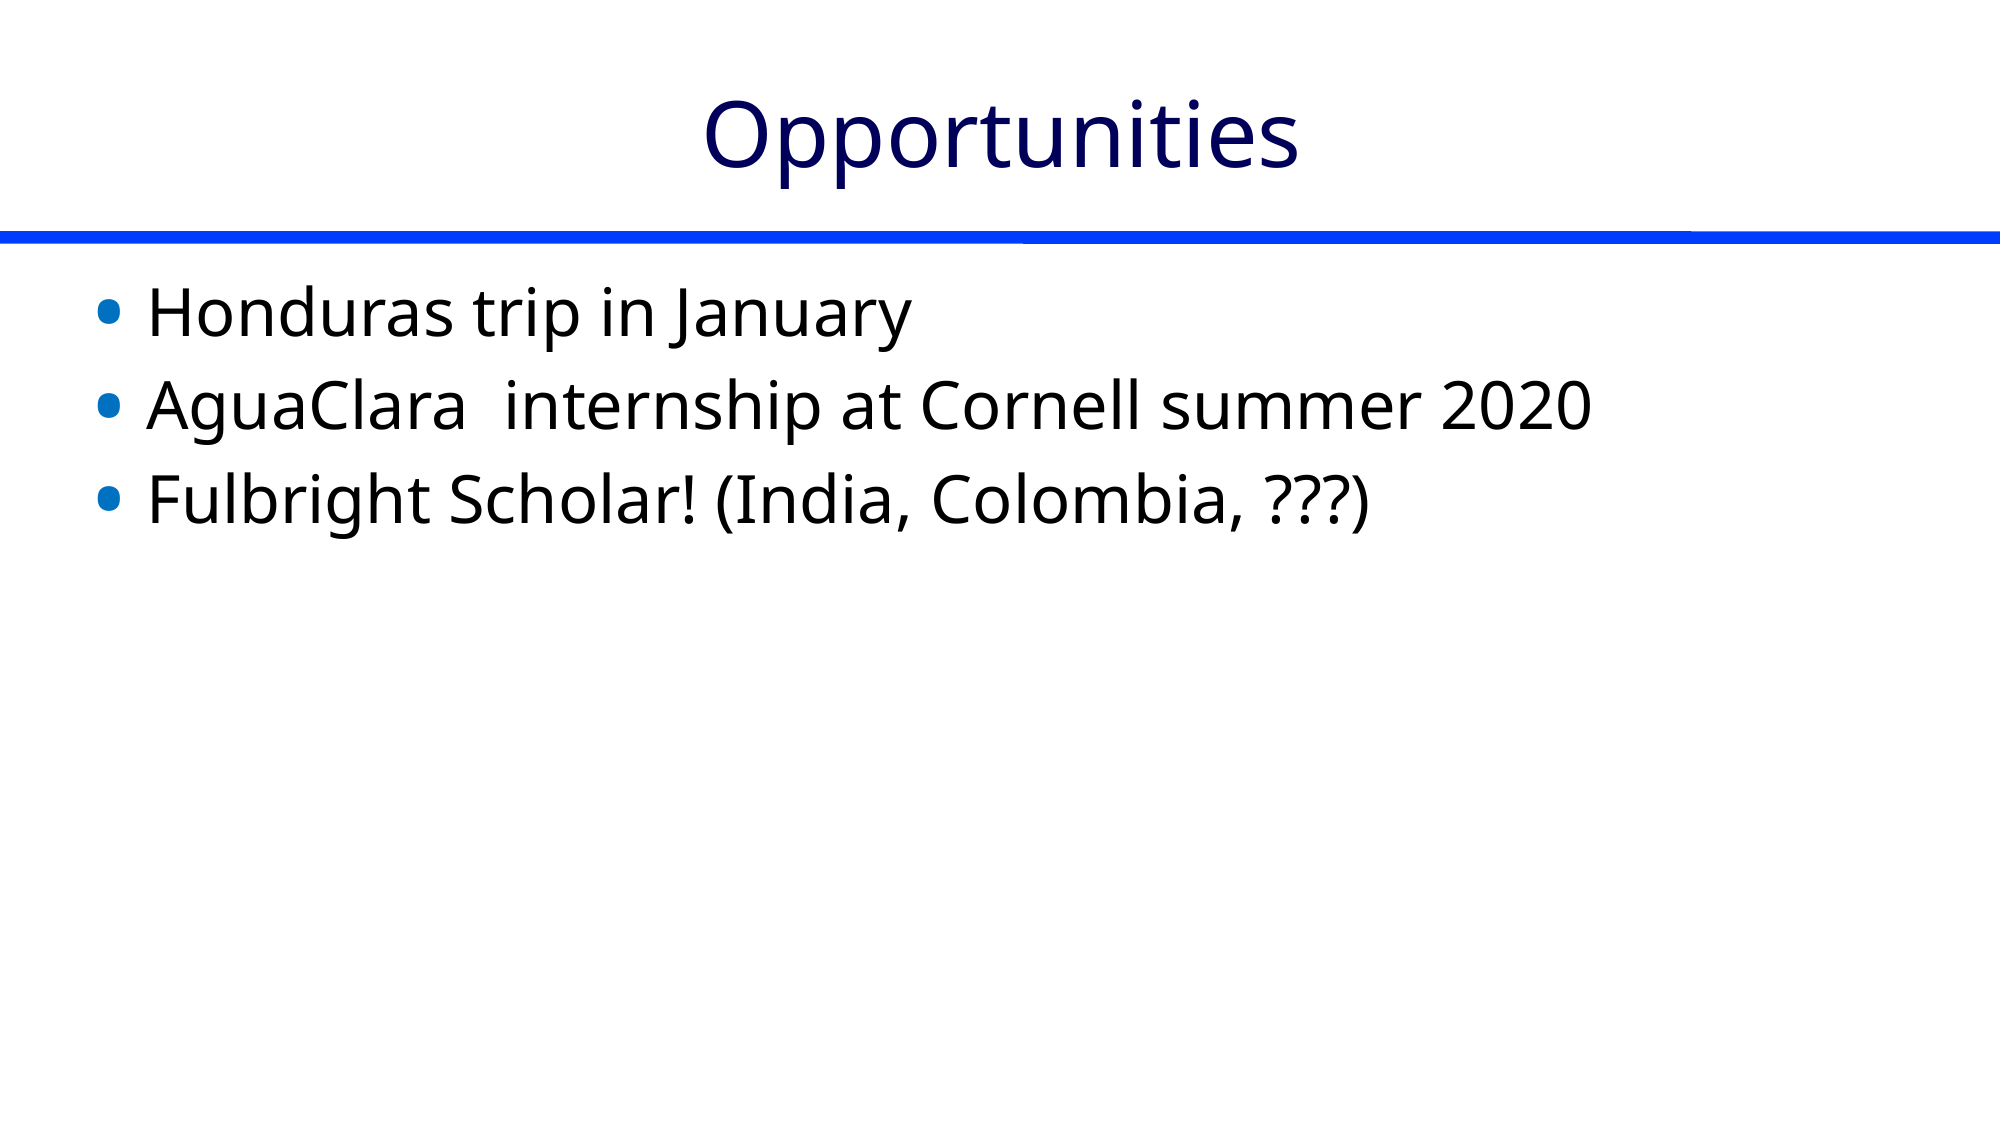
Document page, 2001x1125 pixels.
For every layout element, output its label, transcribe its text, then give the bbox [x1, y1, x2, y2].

list Honduras trip in January AguaClara internship at Cornell summer 2020 Fulbright Scholar! (India, Colombia, ???) [74, 262, 1930, 1006]
title Opportunities [75, 37, 1930, 225]
